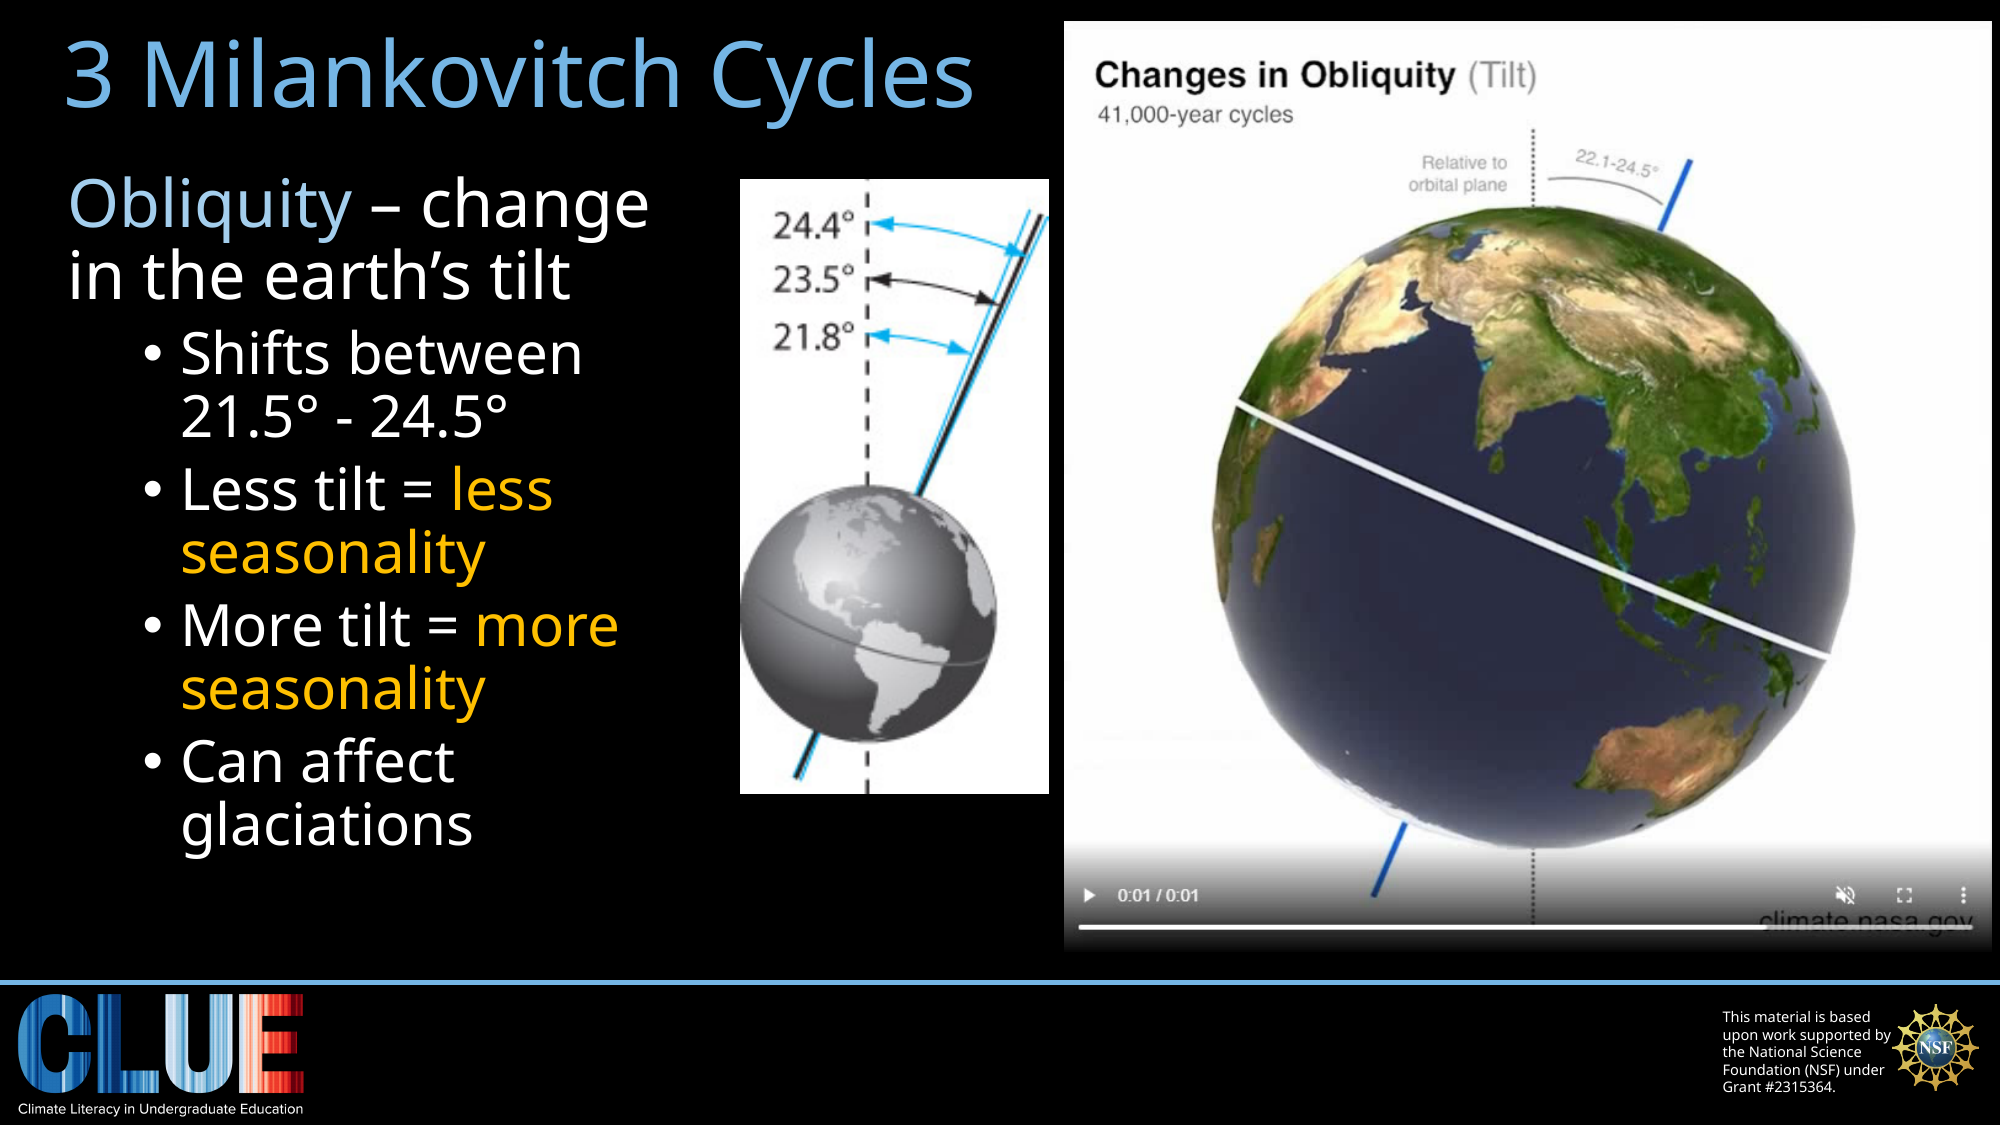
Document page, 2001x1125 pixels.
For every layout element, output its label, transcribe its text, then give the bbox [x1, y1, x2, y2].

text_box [1063, 20, 1992, 953]
picture [740, 179, 1049, 794]
picture [11, 989, 308, 1121]
text_box 3 Milankovitch Cycles [7, 20, 1034, 239]
text_box Obliquity – change in the earth’s tilt Shifts between 21.5° - 24.5° Less tilt = less seasonality More tilt = more seasonality Can affect glaciations [52, 162, 670, 963]
picture [1892, 1004, 1979, 1091]
